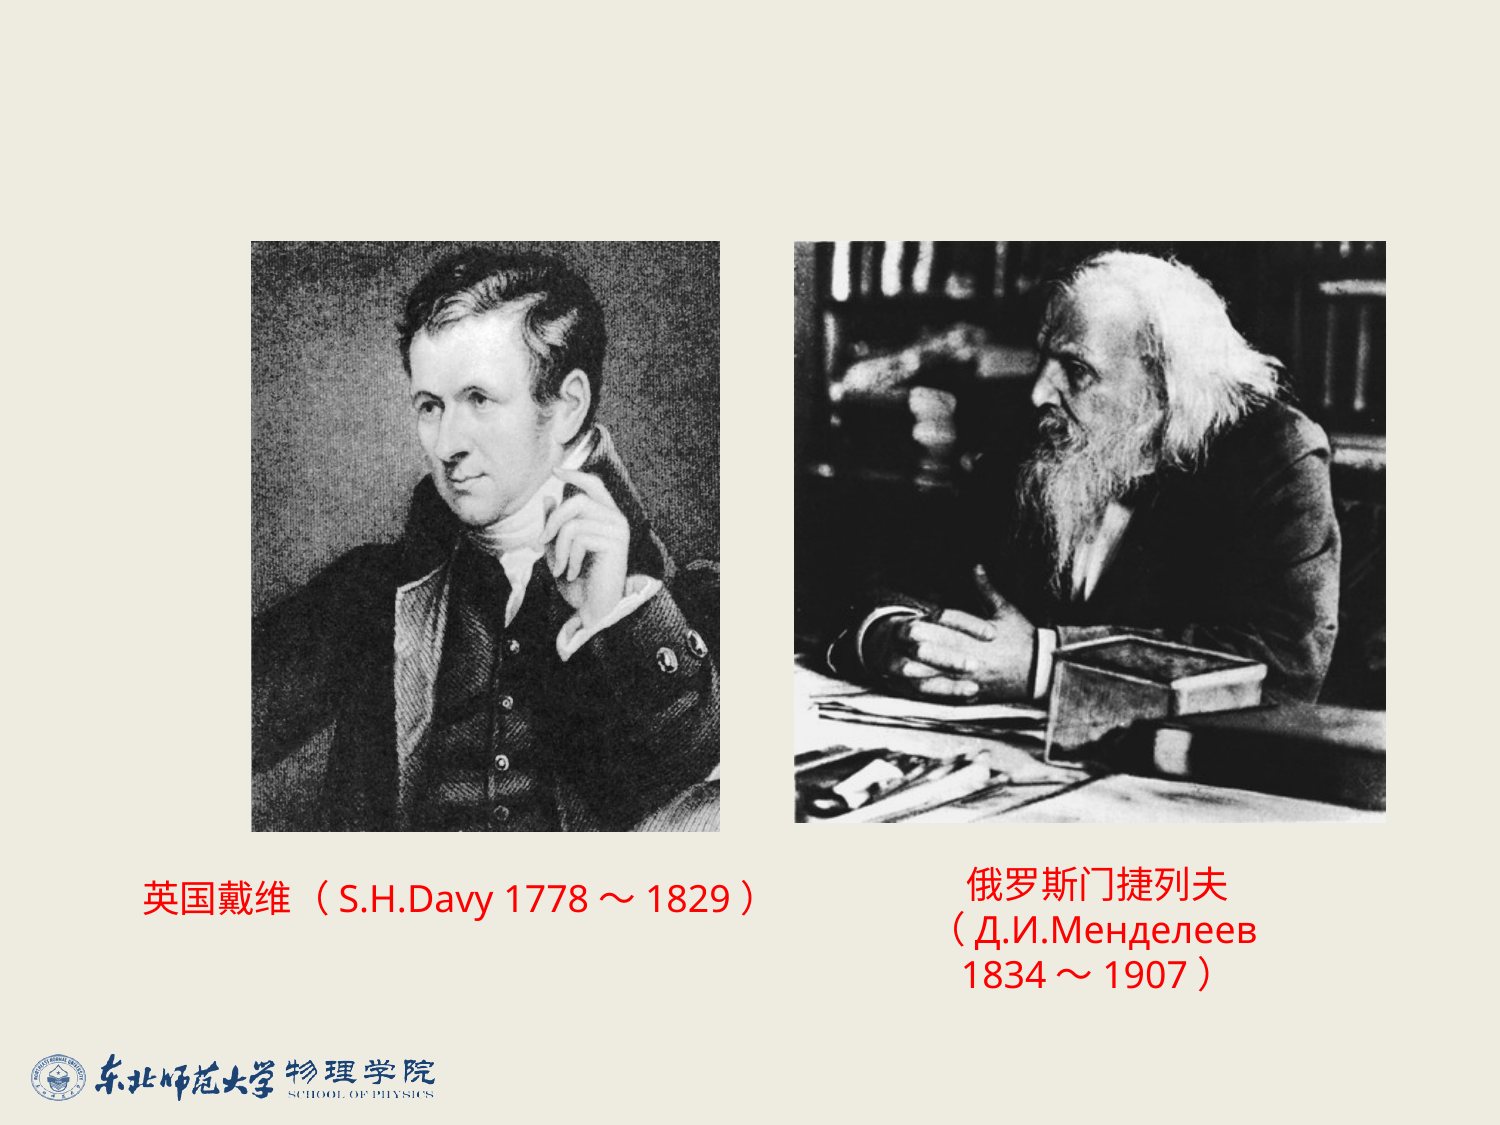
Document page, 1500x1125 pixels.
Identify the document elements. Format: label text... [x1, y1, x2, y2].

text_box 俄罗斯门捷列夫 （Д.И.Менделеев 1834～1907） [913, 854, 1283, 1004]
picture [794, 240, 1386, 824]
picture [20, 1054, 440, 1101]
text_box 英国戴维（S.H.Davy 1778～1829） [127, 867, 793, 927]
picture [251, 240, 720, 833]
